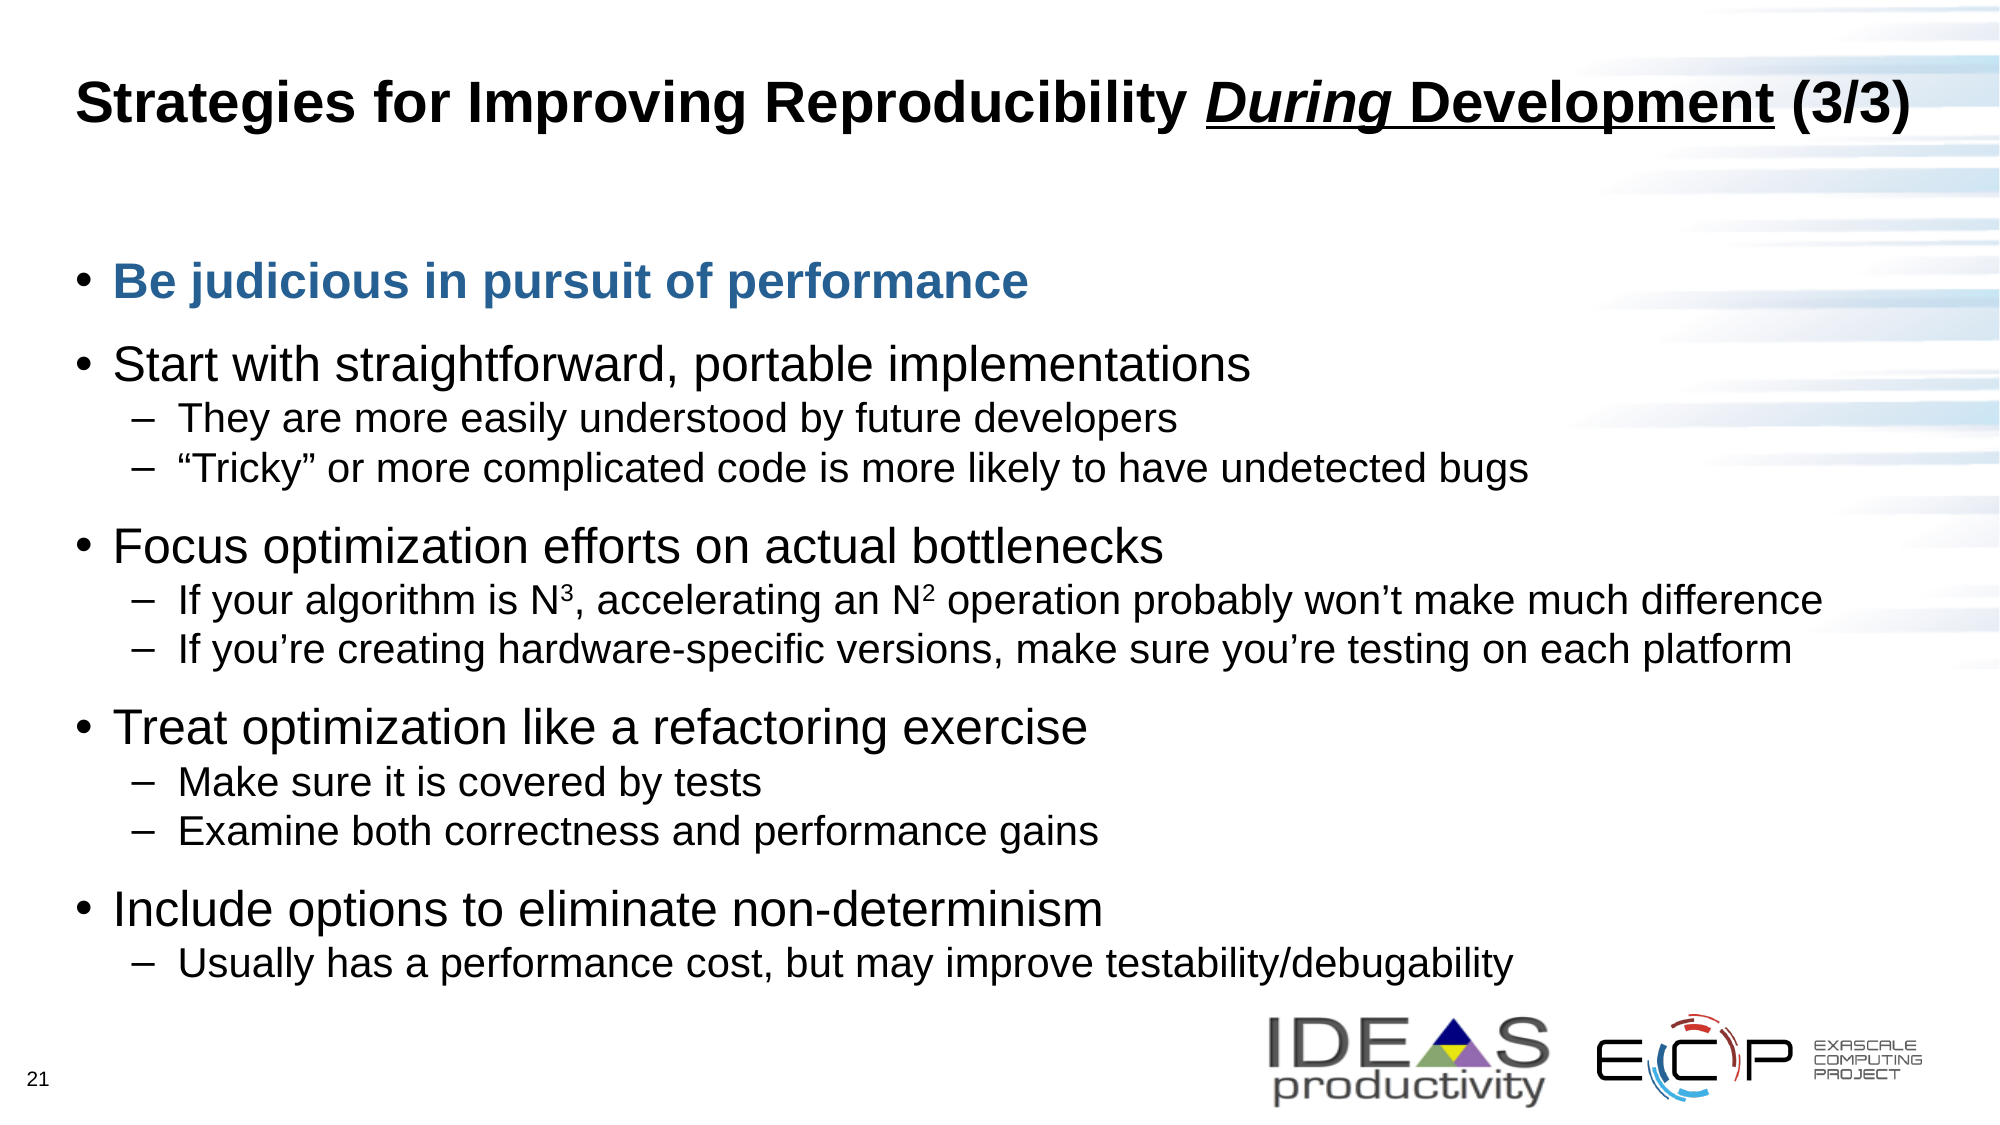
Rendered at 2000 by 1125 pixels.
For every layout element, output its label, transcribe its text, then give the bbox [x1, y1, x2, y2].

picture [1597, 1014, 1922, 1102]
list Be judicious in pursuit of performance Start with straightforward, portable implementations They are more easily understood by future developers “Tricky” or more complicated code is more likely to have undetected bugs Focus optimization efforts on actual bottlenecks If your algorithm is N3, accelerating an N2 operation probably won’t make much difference If you’re creating hardware-specific versions, make sure you’re testing on each platform Treat optimization like a refactoring exercise Make sure it is covered by tests Examine both correctness and performance gains Include options to eliminate non-determinism Usually has a performance cost, but may improve testability/debugability [59, 247, 1926, 913]
title Strategies for Improving Reproducibility During Development (3/3) [59, 67, 1937, 218]
picture [1257, 1009, 1560, 1115]
picture [1531, 0, 2000, 669]
